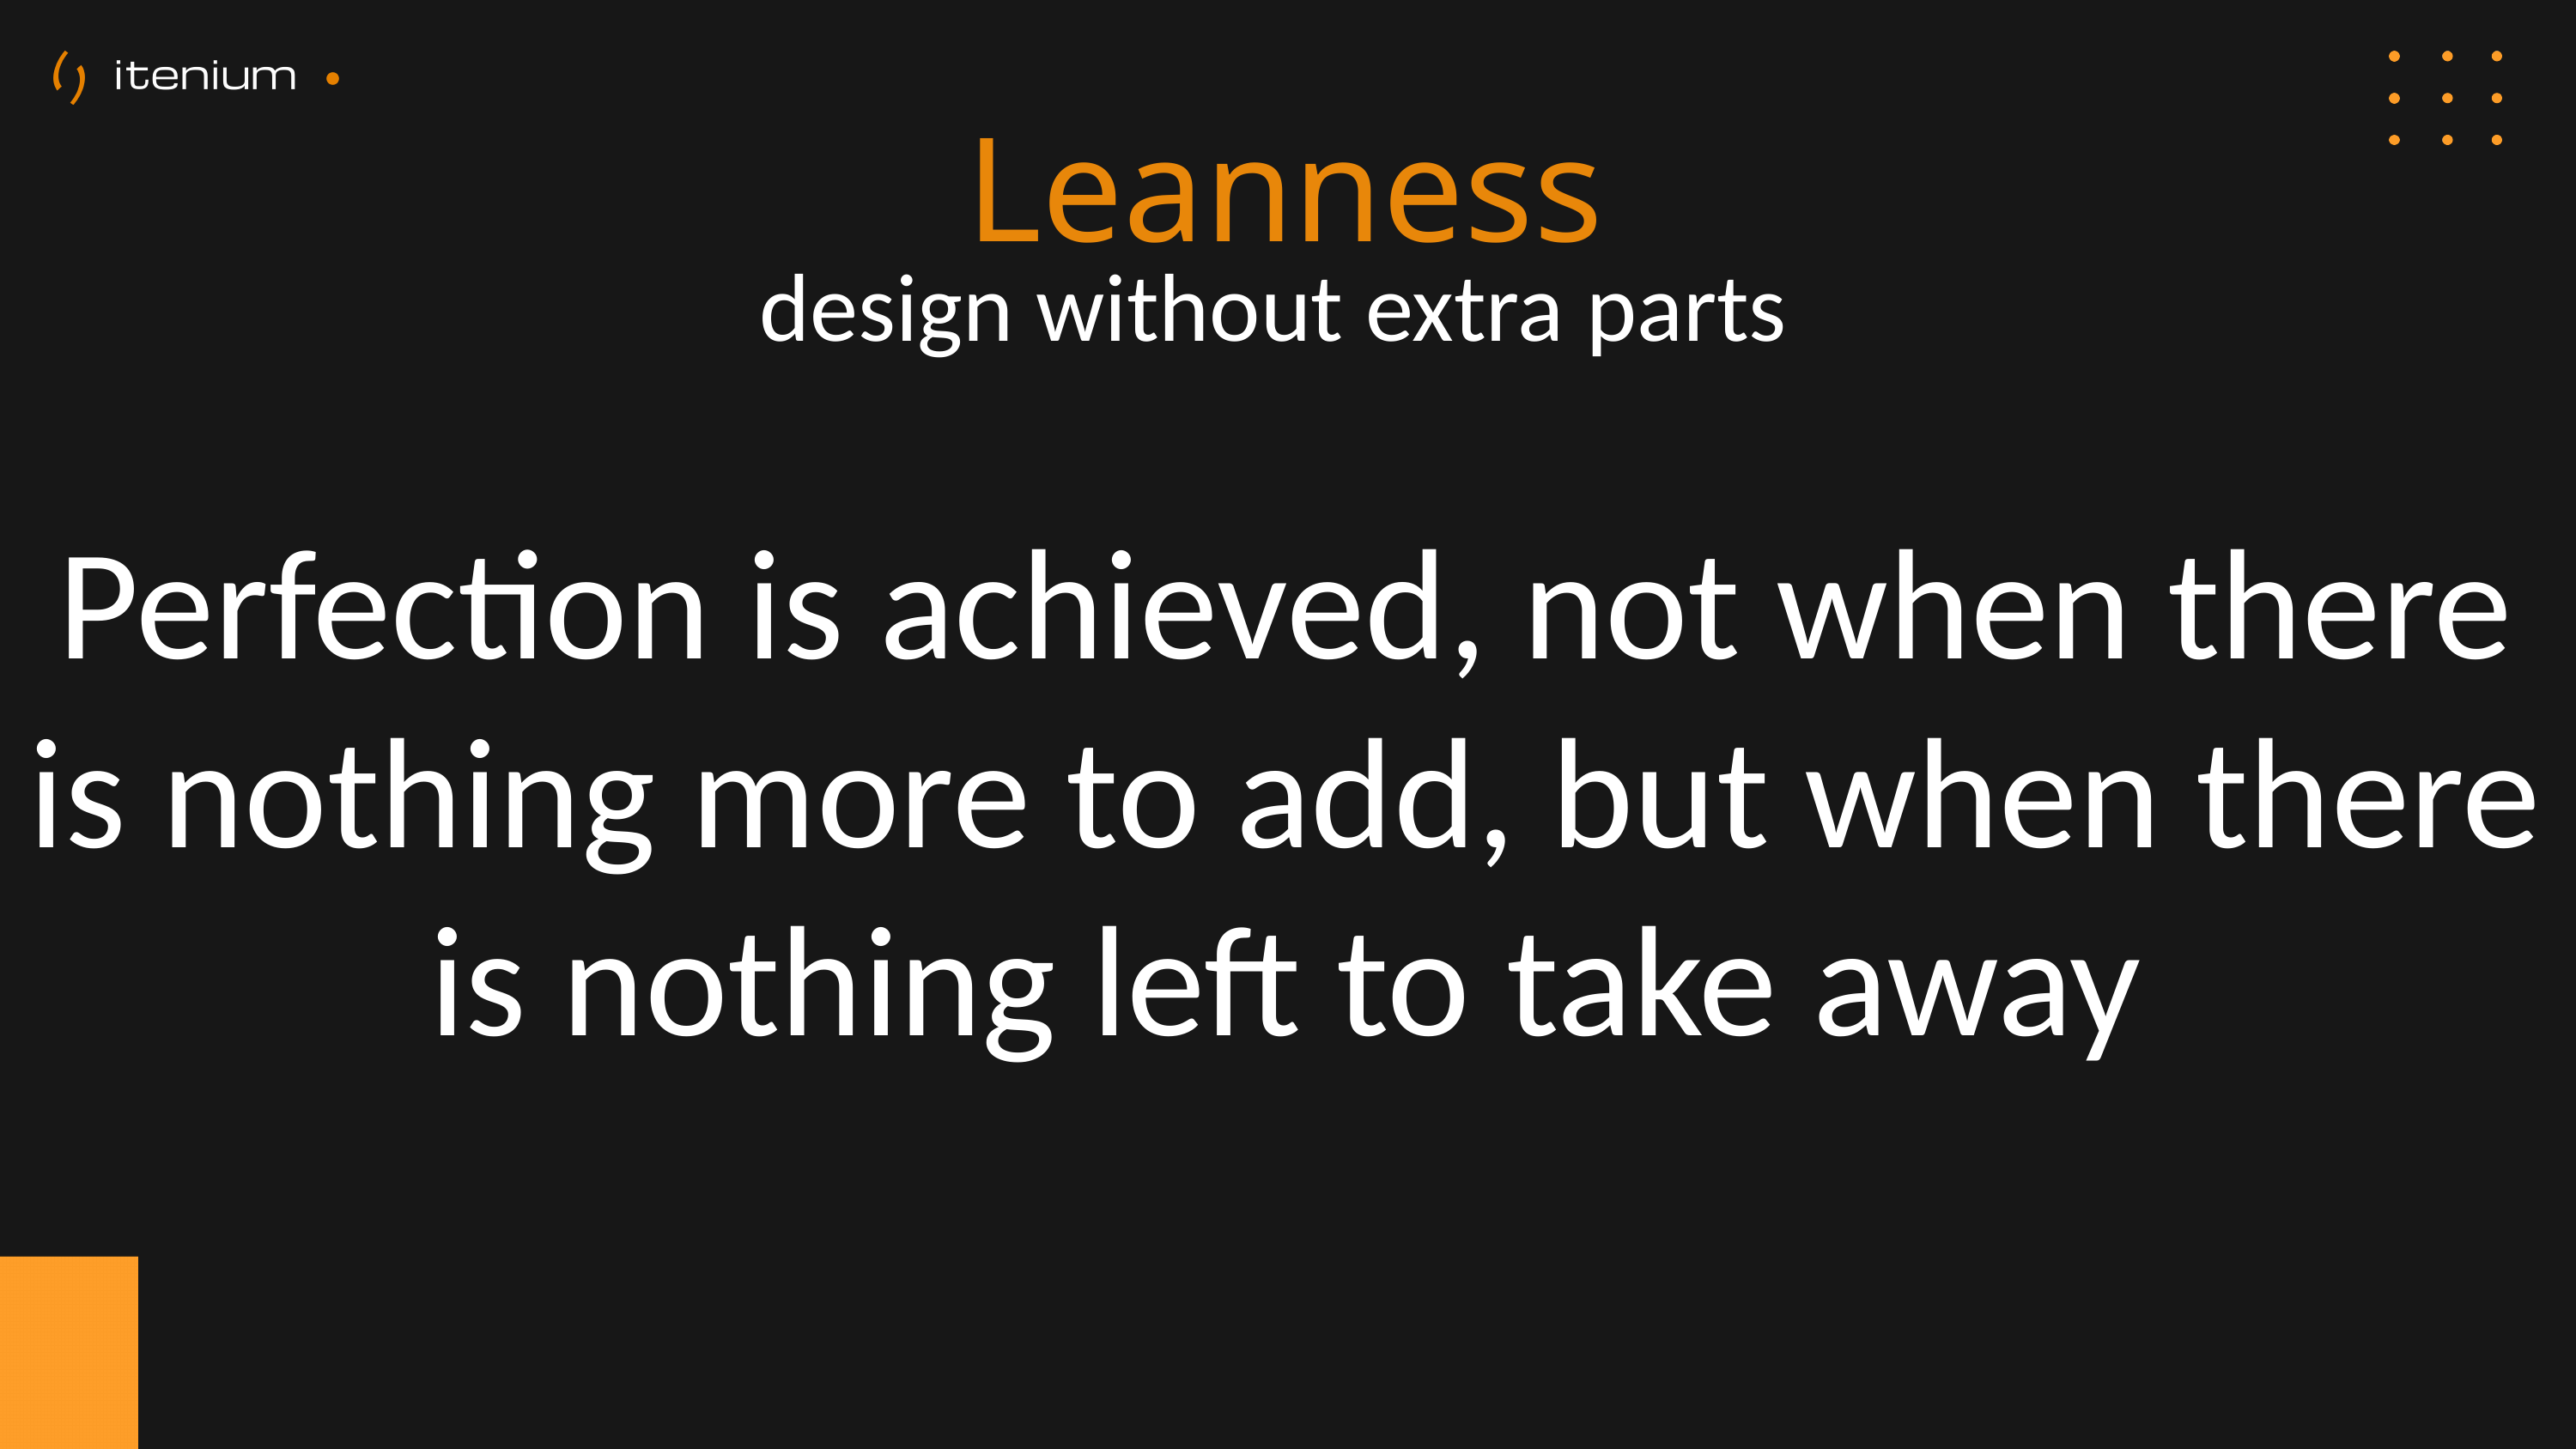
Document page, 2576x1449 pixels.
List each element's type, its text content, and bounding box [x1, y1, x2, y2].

text_box Leanness [0, 97, 2572, 271]
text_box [2389, 51, 2502, 145]
text_box Perfection is achieved, not when there is nothing more to add, but when there is nothing left to take away [0, 494, 2573, 1074]
text_box design without extra parts [34, 238, 2512, 367]
picture [0, 1256, 139, 1449]
picture [34, 33, 360, 121]
